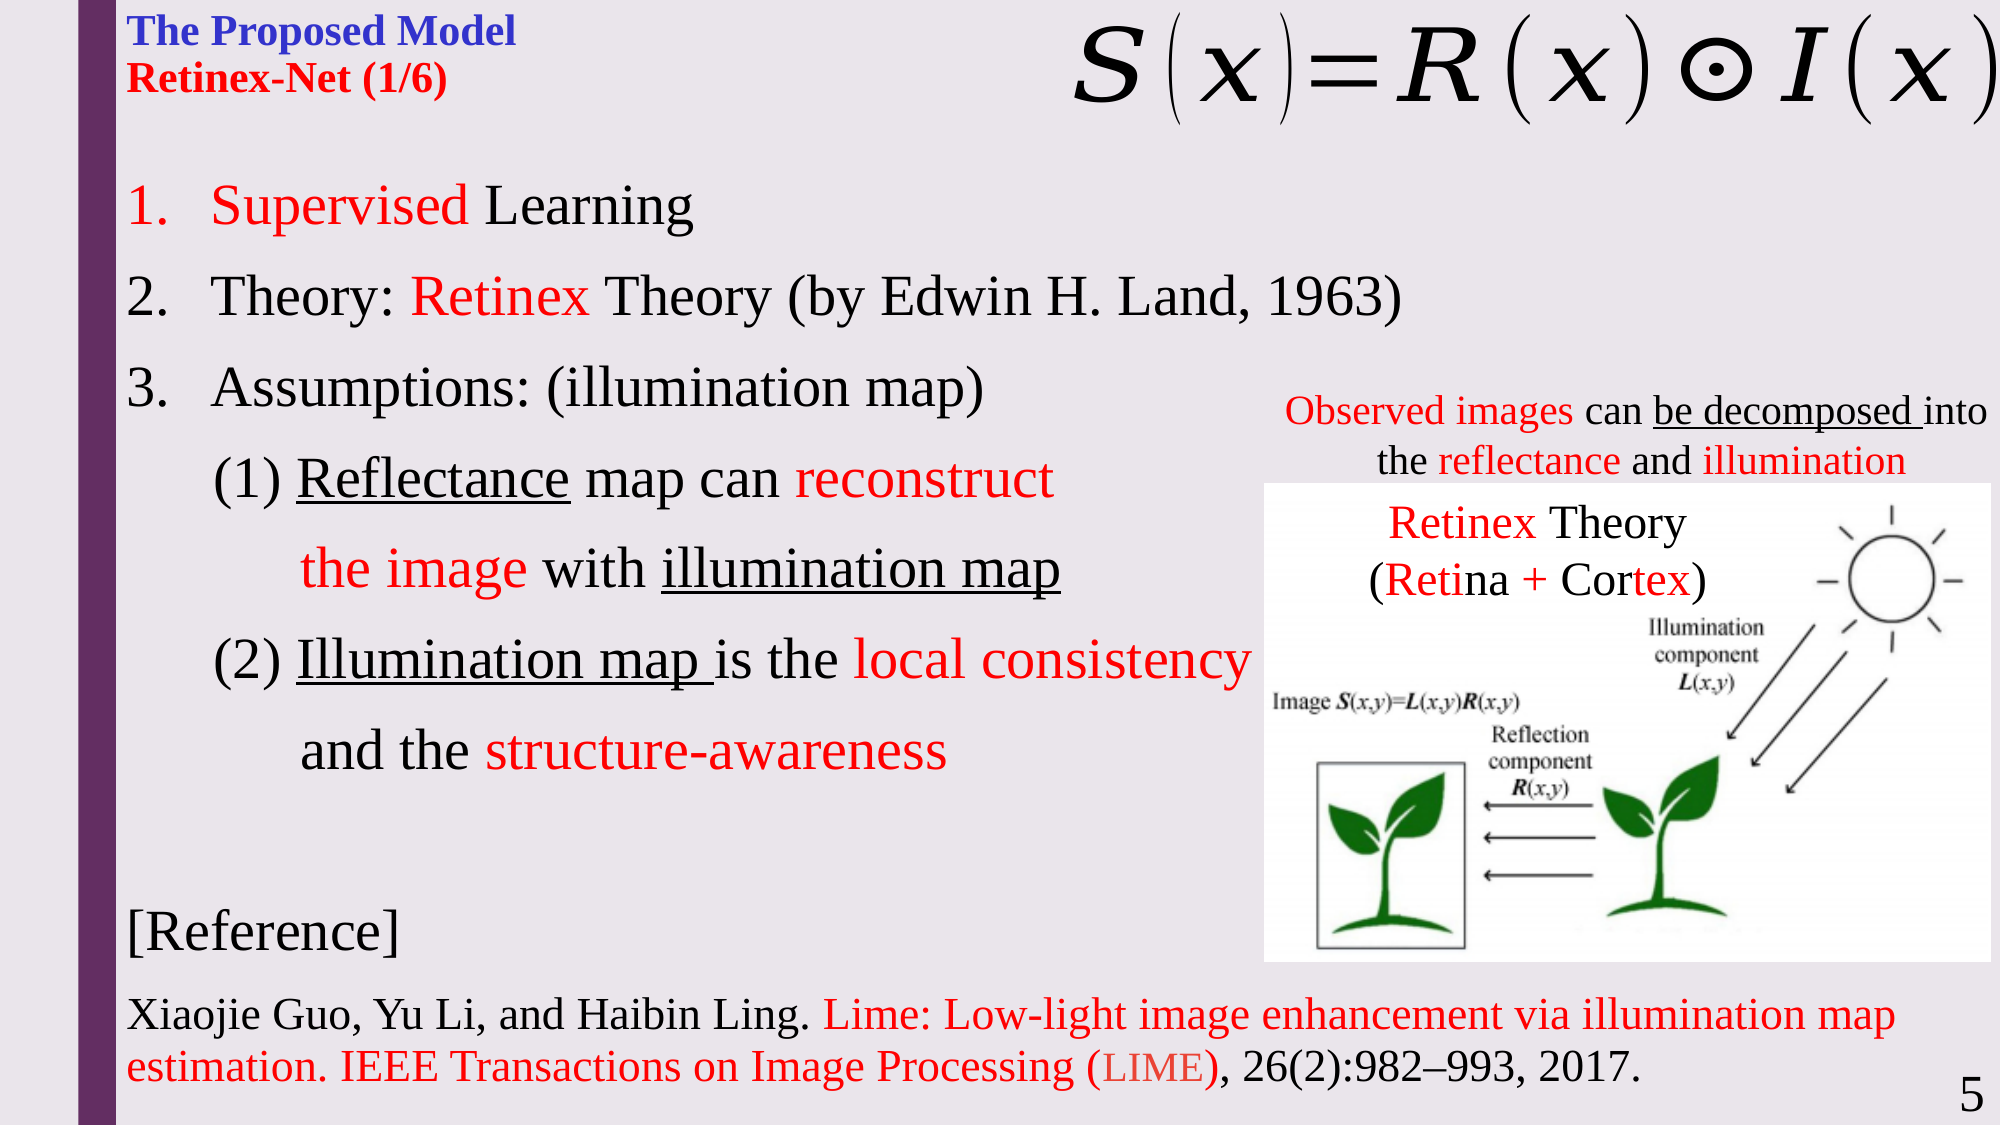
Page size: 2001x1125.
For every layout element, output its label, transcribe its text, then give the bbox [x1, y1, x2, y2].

text_box Observed images can be decomposed into the reflectance and illumination [1264, 375, 2000, 491]
list Supervised Learning Theory: Retinex Theory (by Edwin H. Land, 1963) Assumptions: (illumination map) (1) Reflectance map can reconstruct the image with illumination map (2) Illumination map is the local consistency and the structure-awareness [Reference] Xiaojie Guo, Yu Li, and Haibin Ling. Lime: Low-light image enhancement via illumination map estimation. IEEE Transactions on Image Processing (LIME), 26(2):982–993, 2017. [111, 164, 1981, 1121]
title The Proposed Model Retinex-Net (1/6) [111, 0, 1574, 164]
text_box Retinex Theory (Retina + Cortex) [1249, 482, 1827, 613]
picture [1264, 483, 1991, 962]
text_box 5 [1874, 1060, 2000, 1121]
